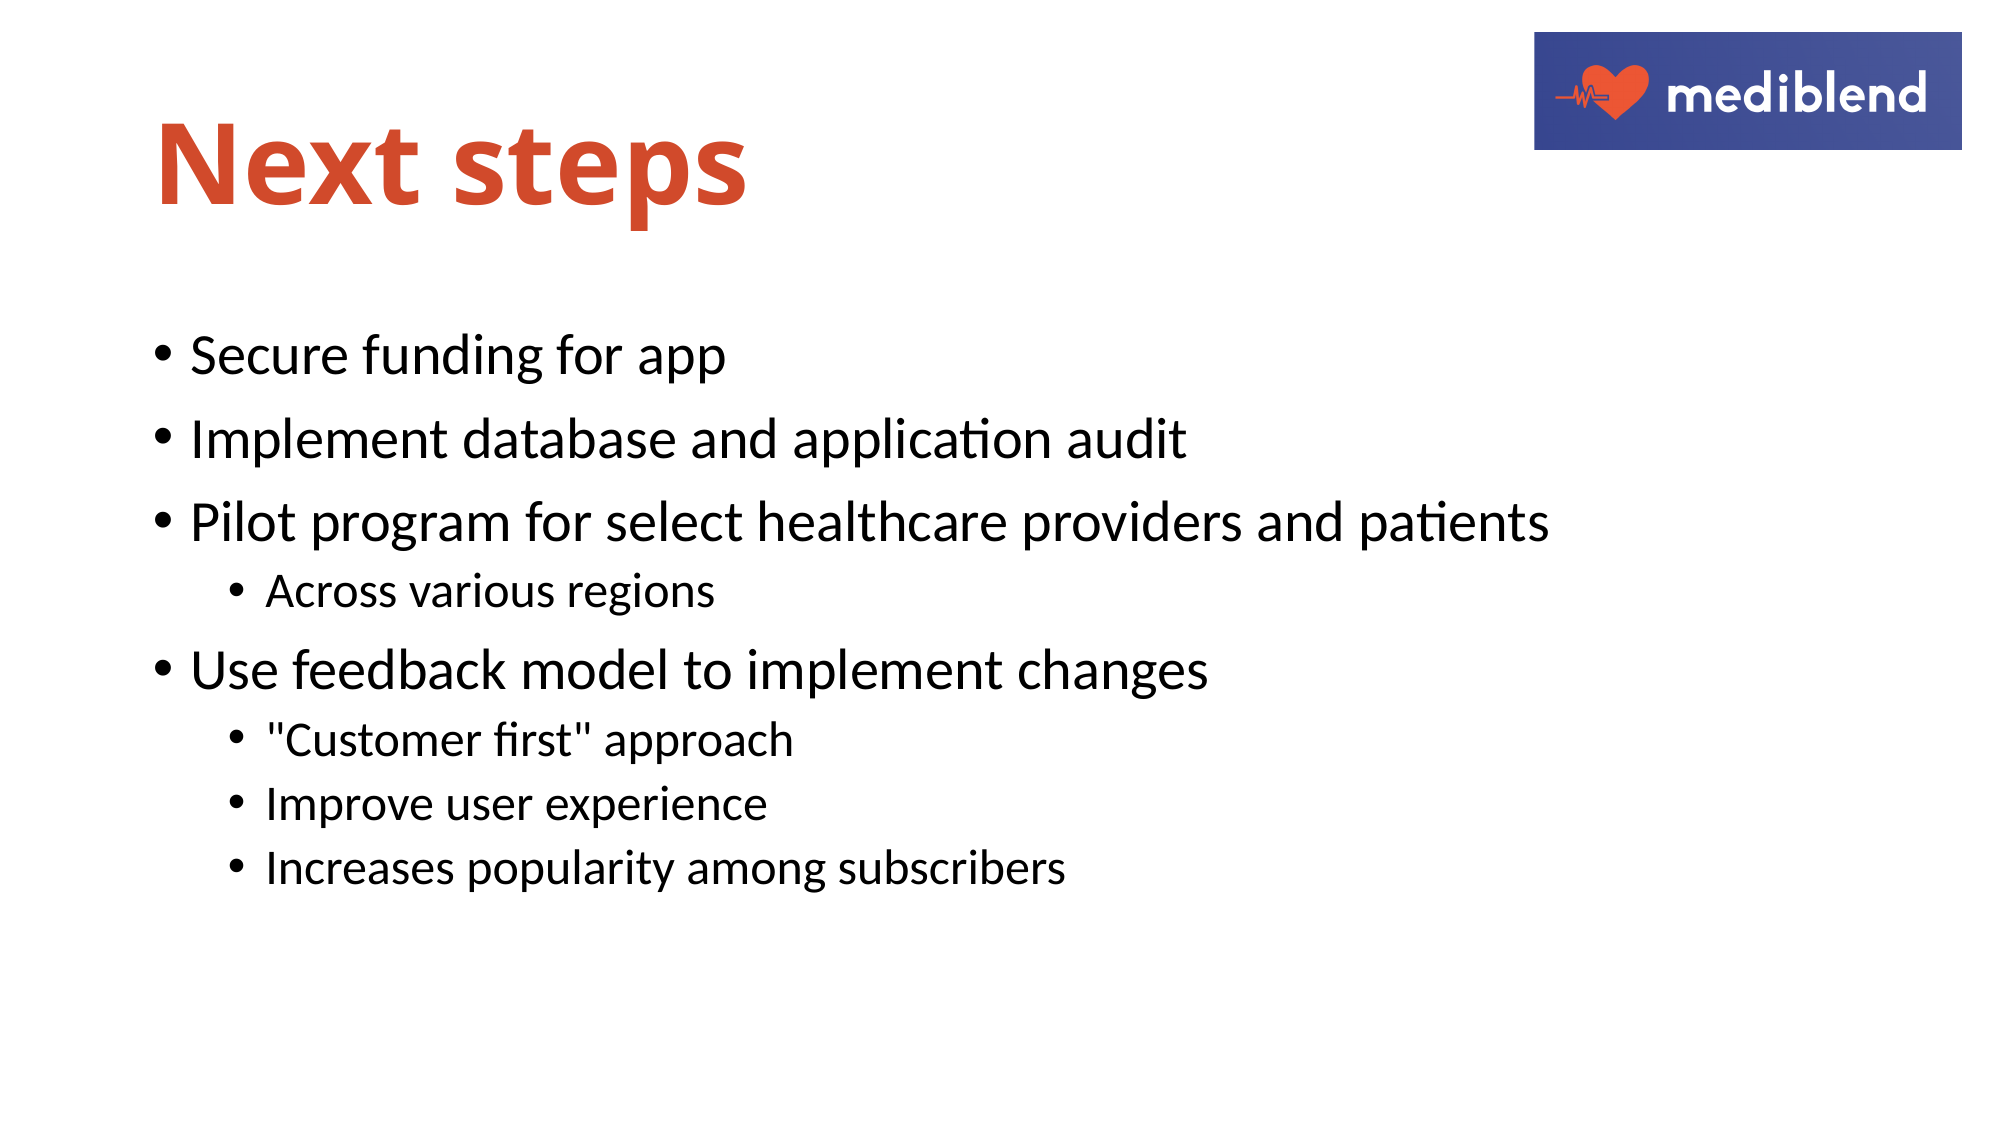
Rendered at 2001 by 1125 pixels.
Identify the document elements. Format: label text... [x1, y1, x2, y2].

picture [1534, 32, 1962, 150]
title Next steps [137, 59, 1863, 278]
list Secure funding for app Implement database and application audit Pilot program for select healthcare providers and patients Across various regions Use feedback model to implement changes "Customer first" approach Improve user experience Increases popularity among subscribers [137, 316, 1584, 1021]
